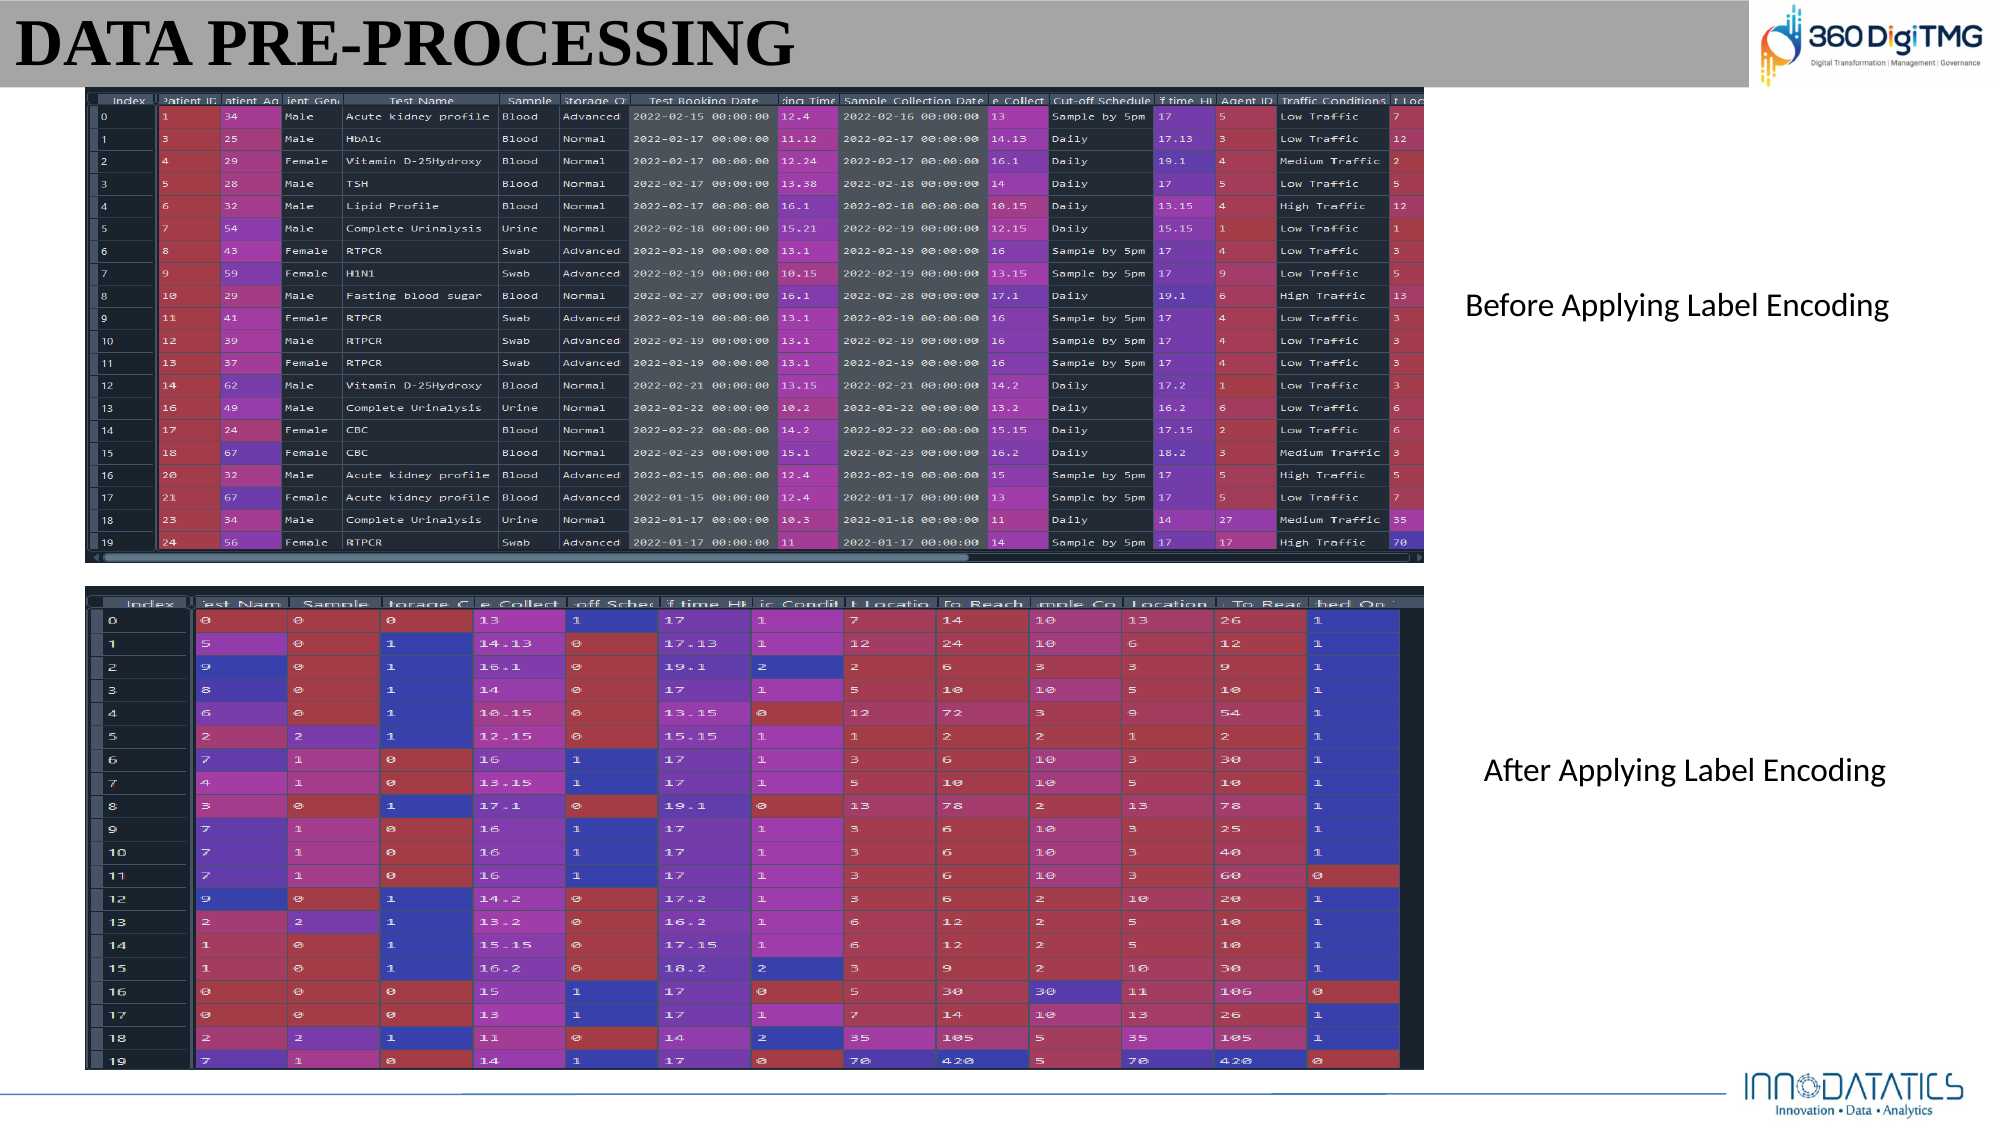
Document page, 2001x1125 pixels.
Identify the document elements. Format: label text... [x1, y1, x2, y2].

picture [1743, 1053, 1973, 1125]
picture [1749, 0, 2000, 88]
picture [85, 586, 1424, 1070]
text_box Before Applying Label Encoding [1450, 275, 1973, 330]
picture [85, 87, 1424, 563]
text_box After Applying Label Encoding [1469, 740, 1954, 796]
text_box DATA PRE-PROCESSING [0, 0, 1749, 88]
